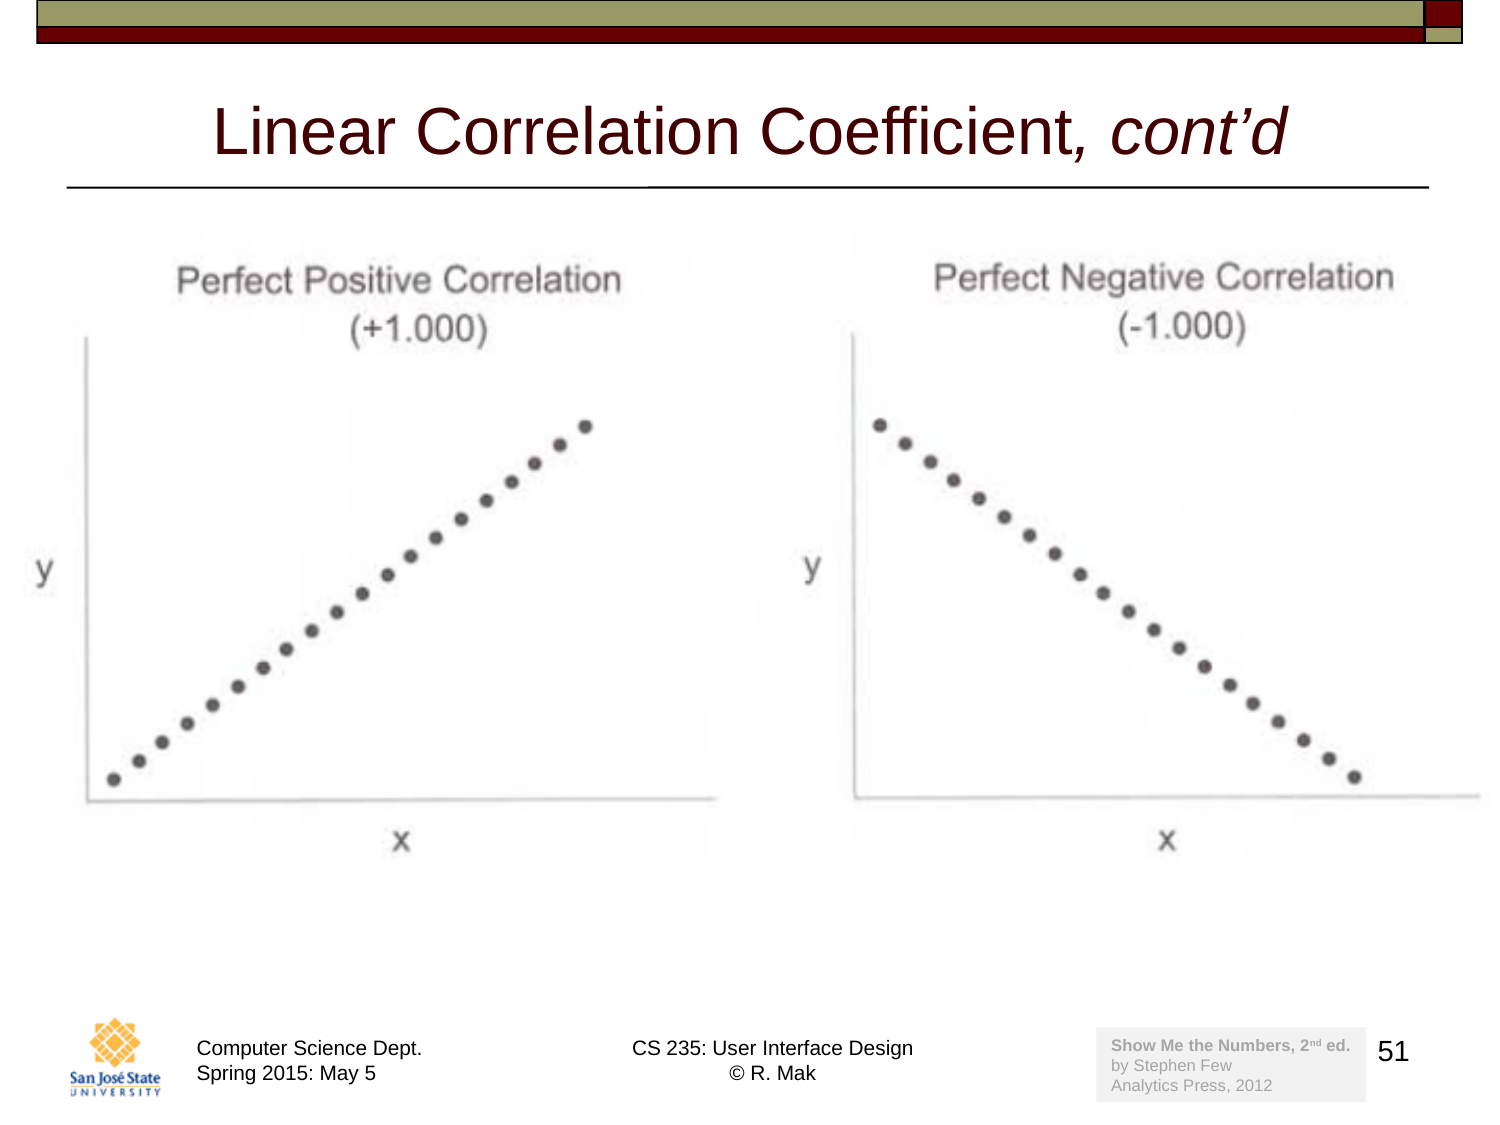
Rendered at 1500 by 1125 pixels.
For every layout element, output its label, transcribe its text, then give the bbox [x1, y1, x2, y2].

text_box Show Me the Numbers, 2nd ed. by Stephen Few Analytics Press, 2012 [1096, 1027, 1366, 1103]
picture [16, 228, 1500, 863]
slide_number 51 [1112, 1025, 1425, 1100]
picture [60, 1012, 166, 1112]
title Linear Correlation Coefficient, cont’d [75, 67, 1425, 175]
